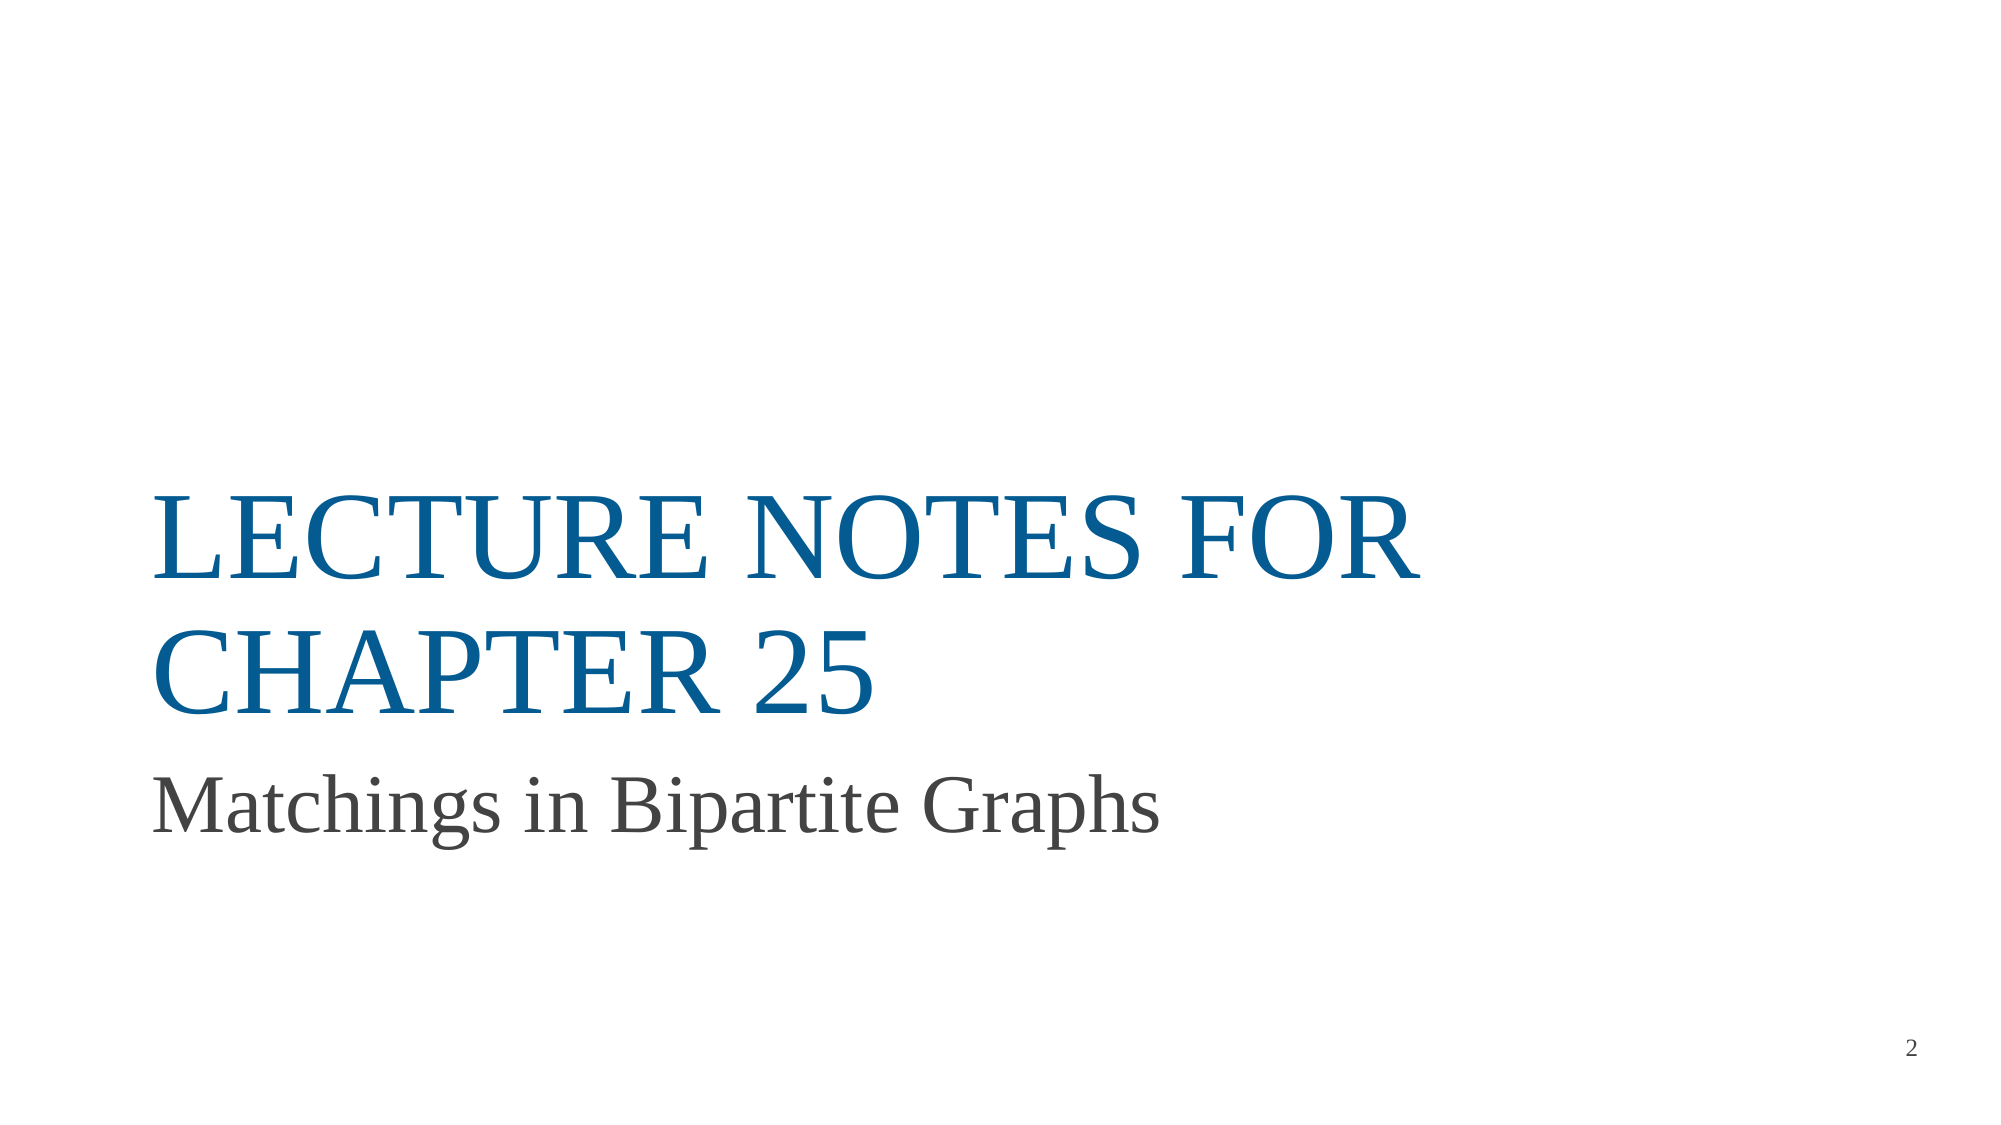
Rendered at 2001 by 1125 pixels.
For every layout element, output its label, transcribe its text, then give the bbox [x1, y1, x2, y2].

title LECTURE NOTES FOR CHAPTER 25 [136, 280, 1862, 749]
list Matchings in Bipartite Graphs [136, 752, 1862, 999]
slide_number 2 [1483, 1016, 1934, 1077]
